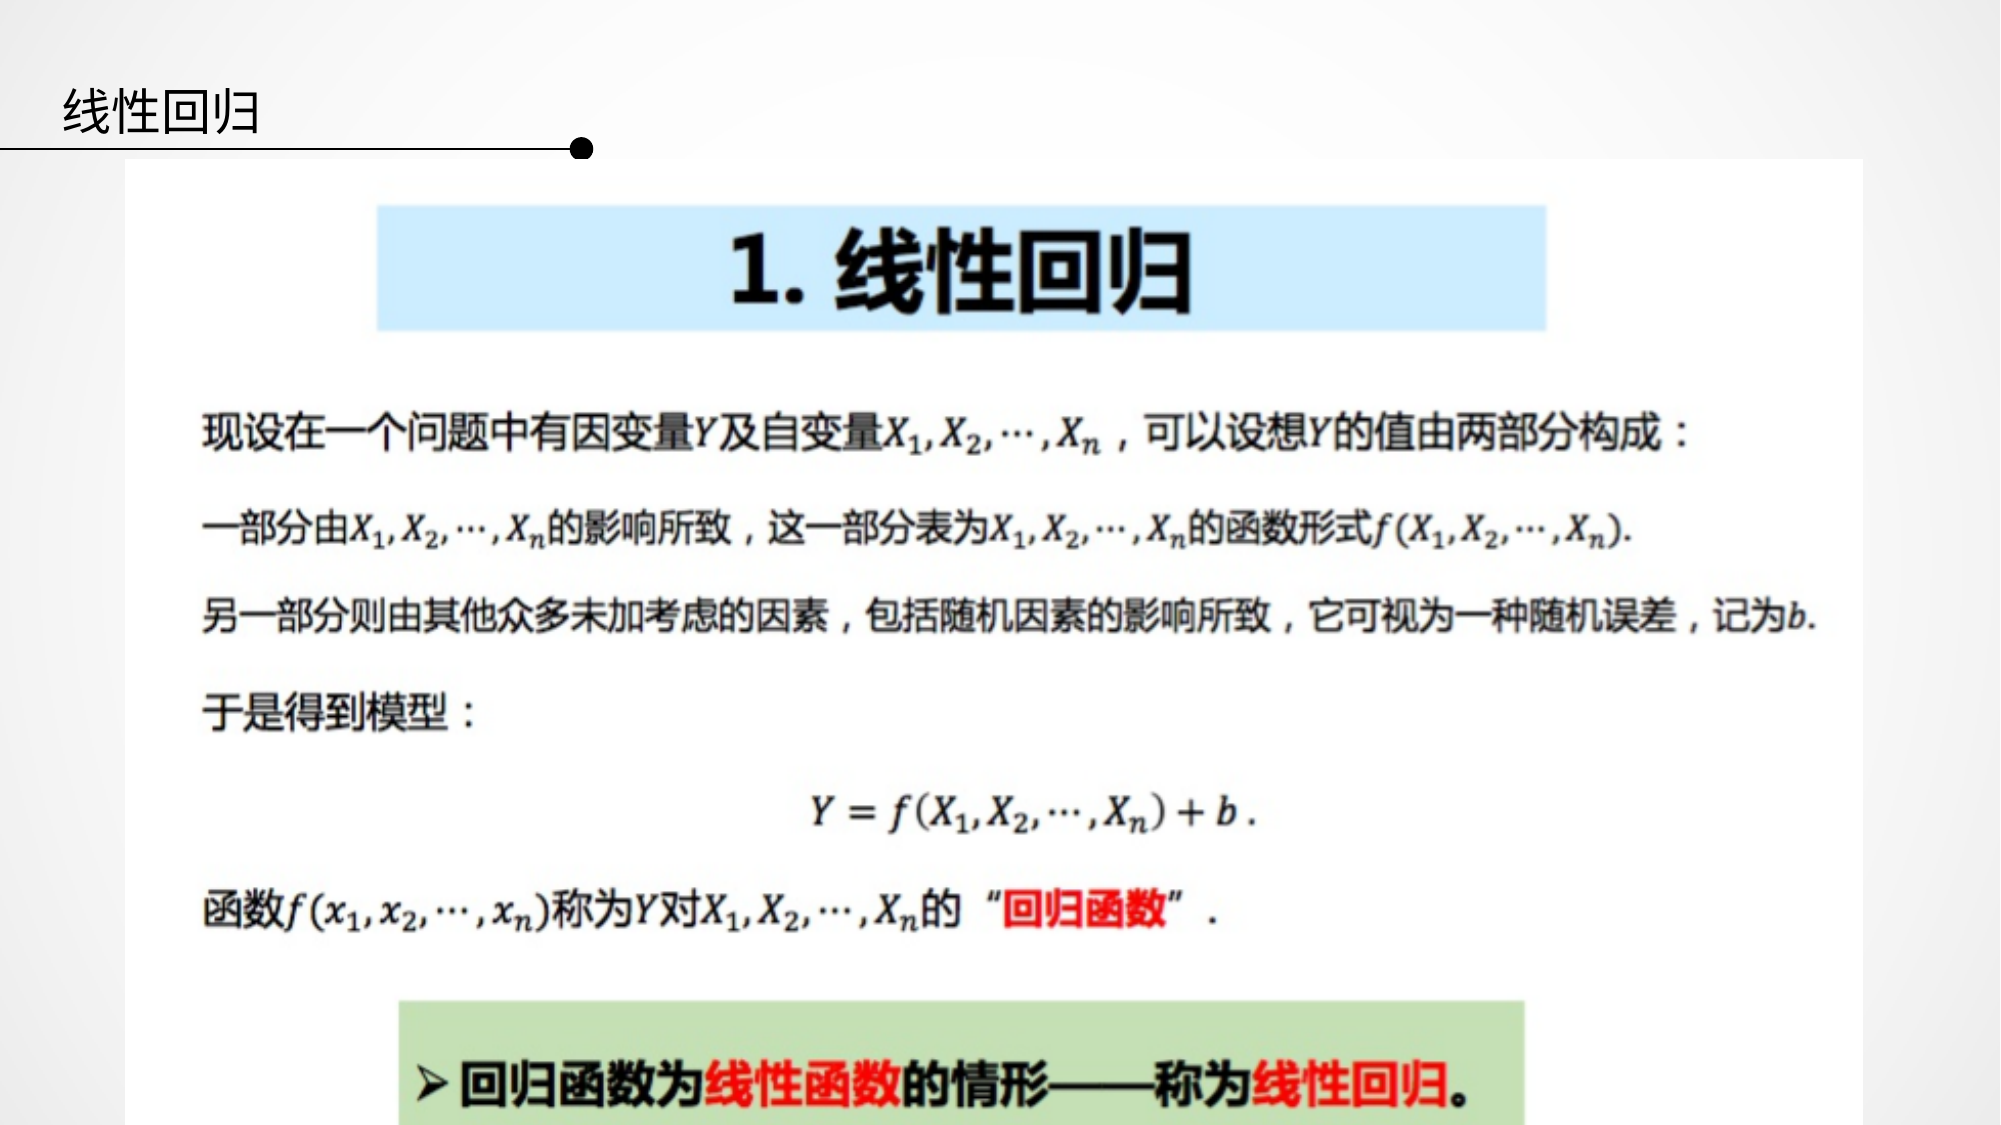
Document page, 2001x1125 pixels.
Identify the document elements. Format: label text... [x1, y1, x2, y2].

picture [125, 159, 1863, 1125]
text_box 线性回归 [46, 73, 566, 148]
text_box [567, 135, 596, 157]
